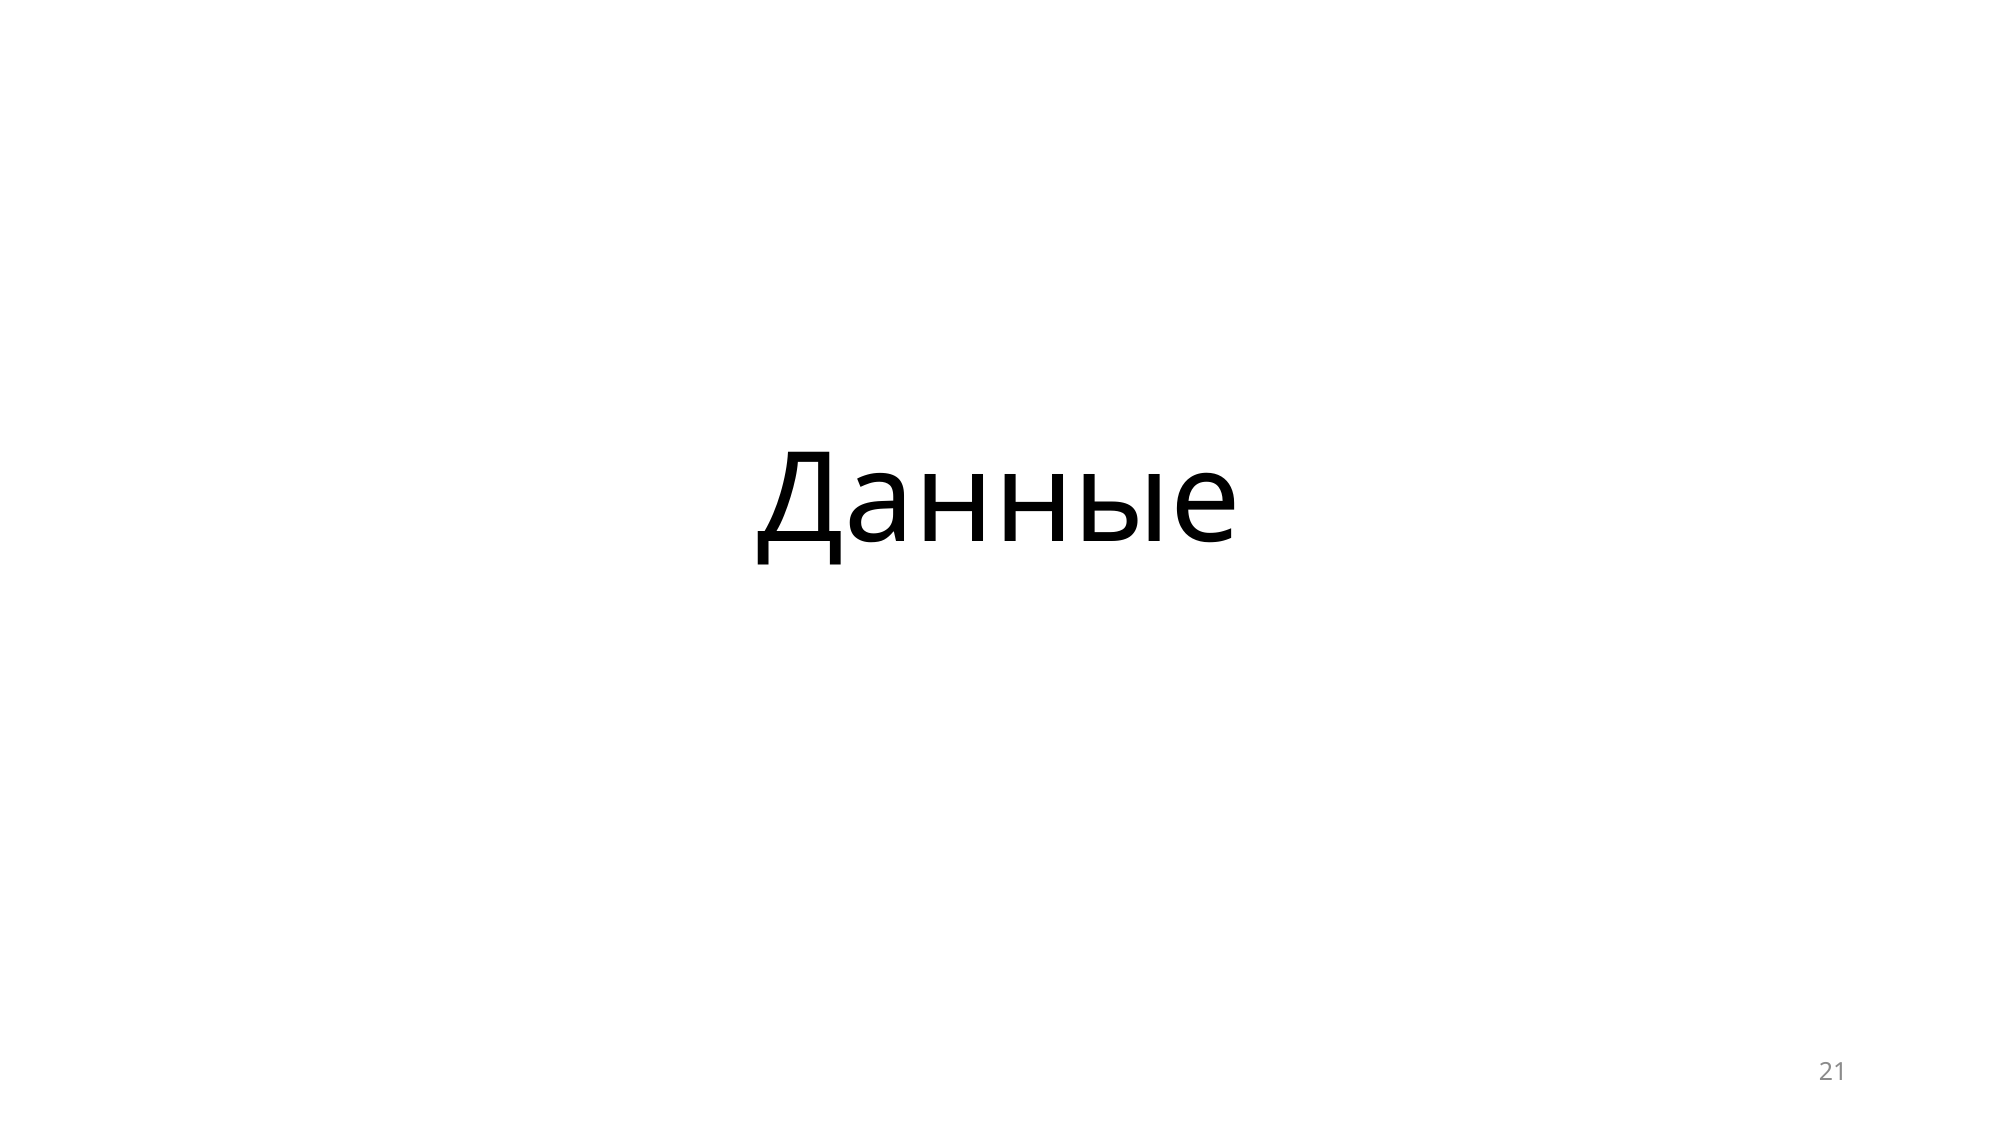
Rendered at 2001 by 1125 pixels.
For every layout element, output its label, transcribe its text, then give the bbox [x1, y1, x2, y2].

title Данные [249, 184, 1750, 576]
slide_number 21 [1412, 1042, 1863, 1103]
